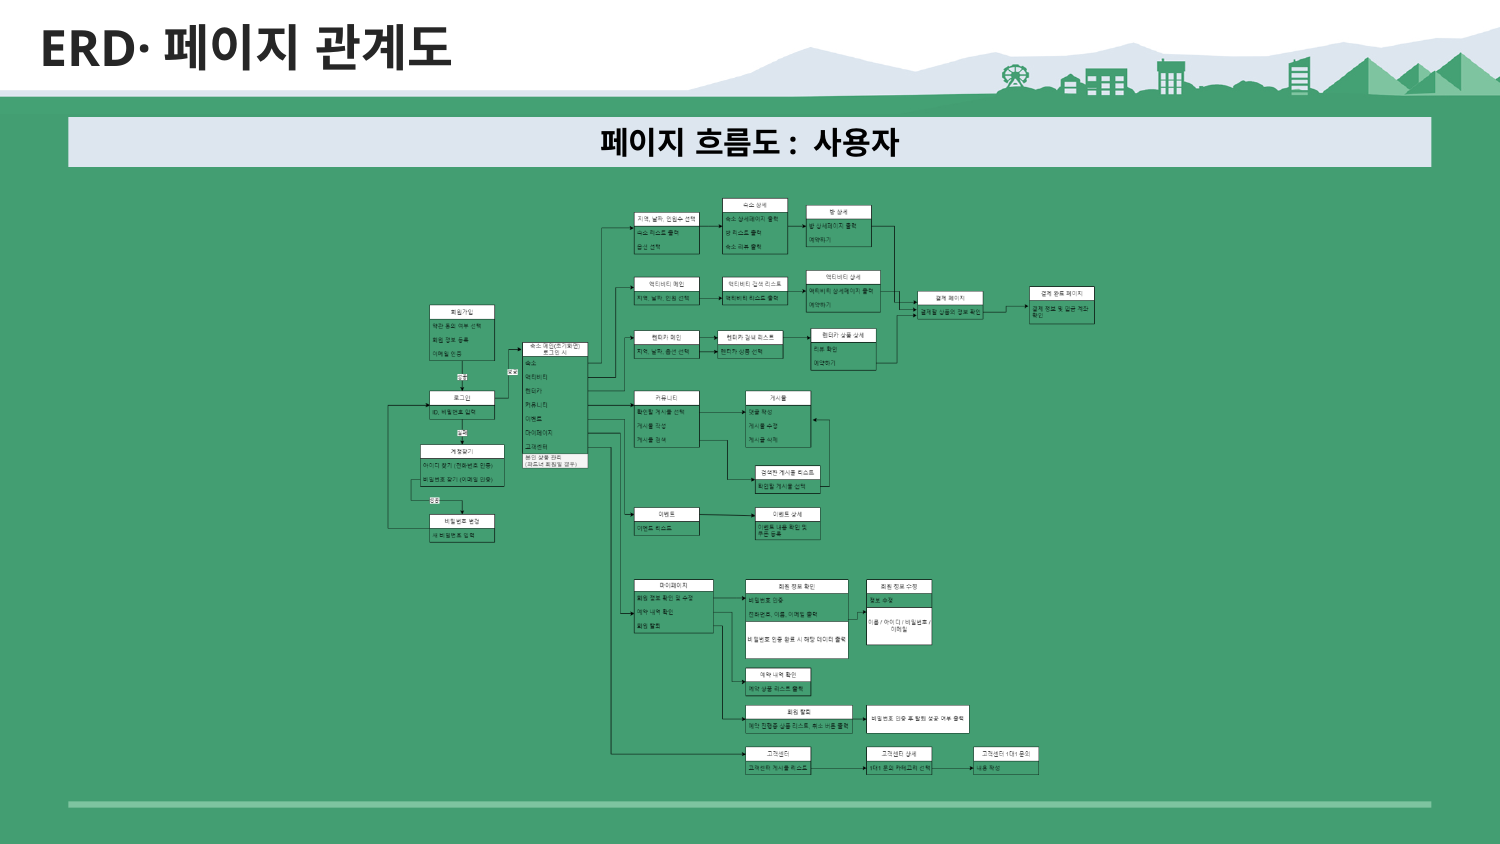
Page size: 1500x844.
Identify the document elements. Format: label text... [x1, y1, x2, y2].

picture [0, 0, 1500, 844]
list ERD·페이지 관계도 [26, 17, 1468, 96]
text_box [68, 117, 1432, 808]
